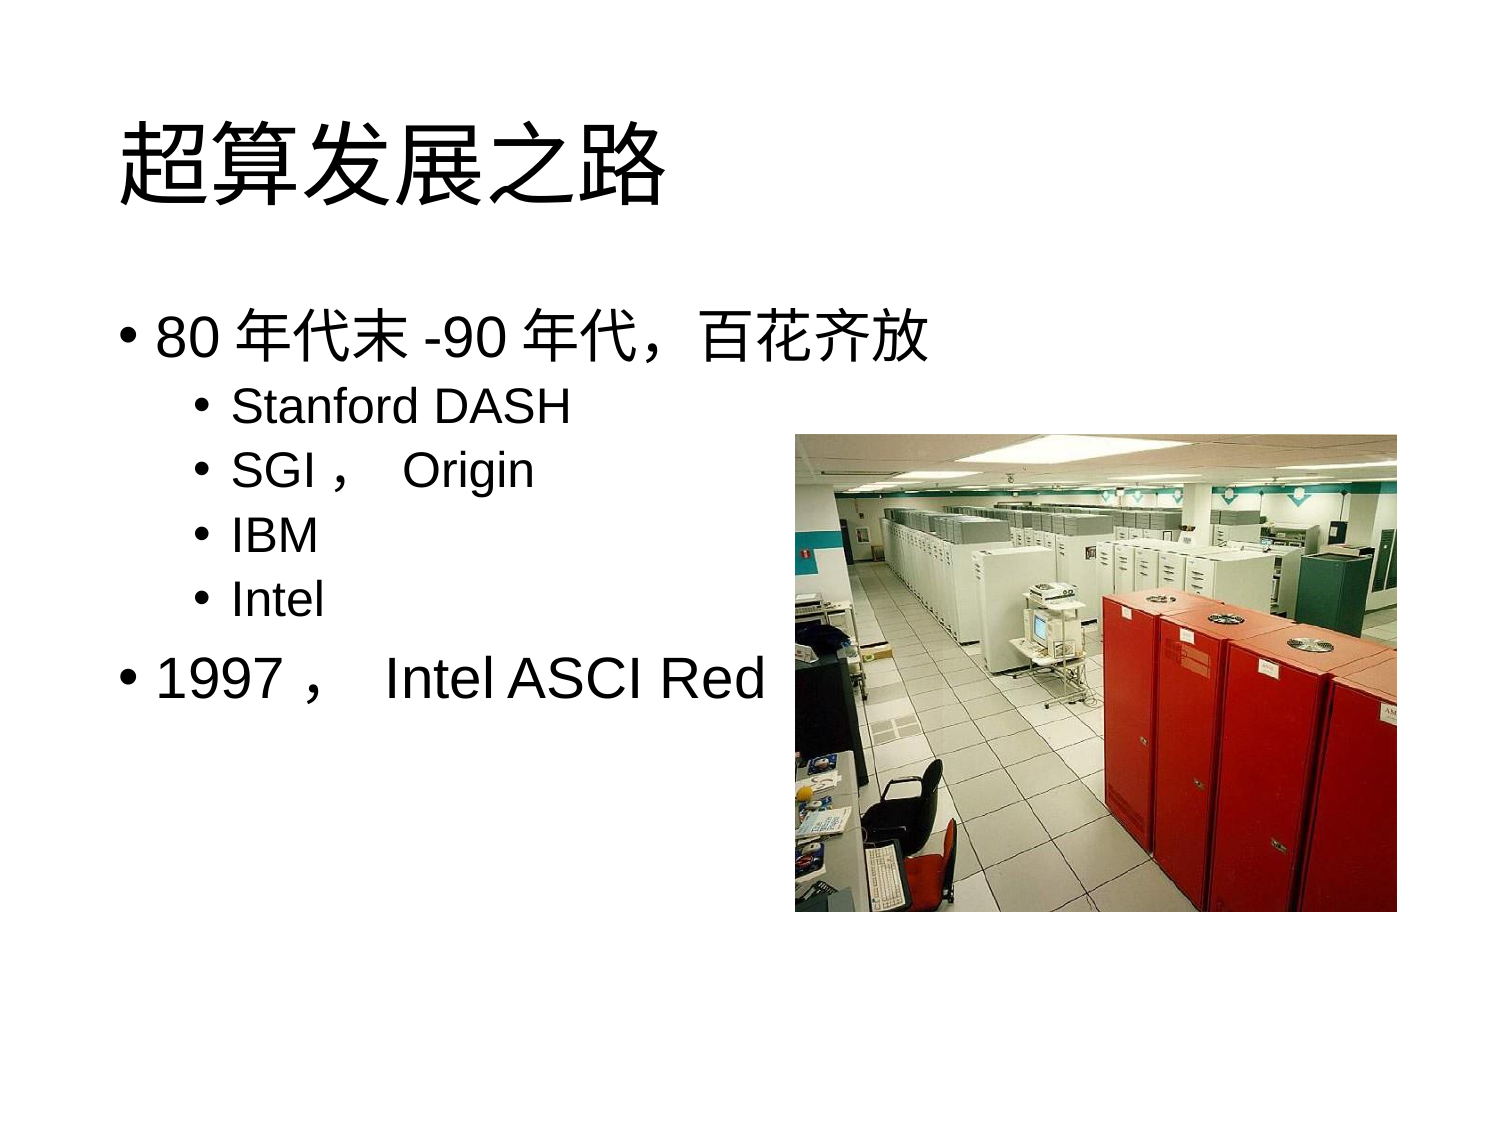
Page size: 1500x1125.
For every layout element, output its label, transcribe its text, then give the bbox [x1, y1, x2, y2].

picture [795, 434, 1397, 912]
list 80年代末-90年代，百花齐放 Stanford DASH SGI， Origin IBM Intel 1997， Intel ASCI Red [103, 299, 1397, 1014]
title 超算发展之路 [103, 59, 1397, 278]
